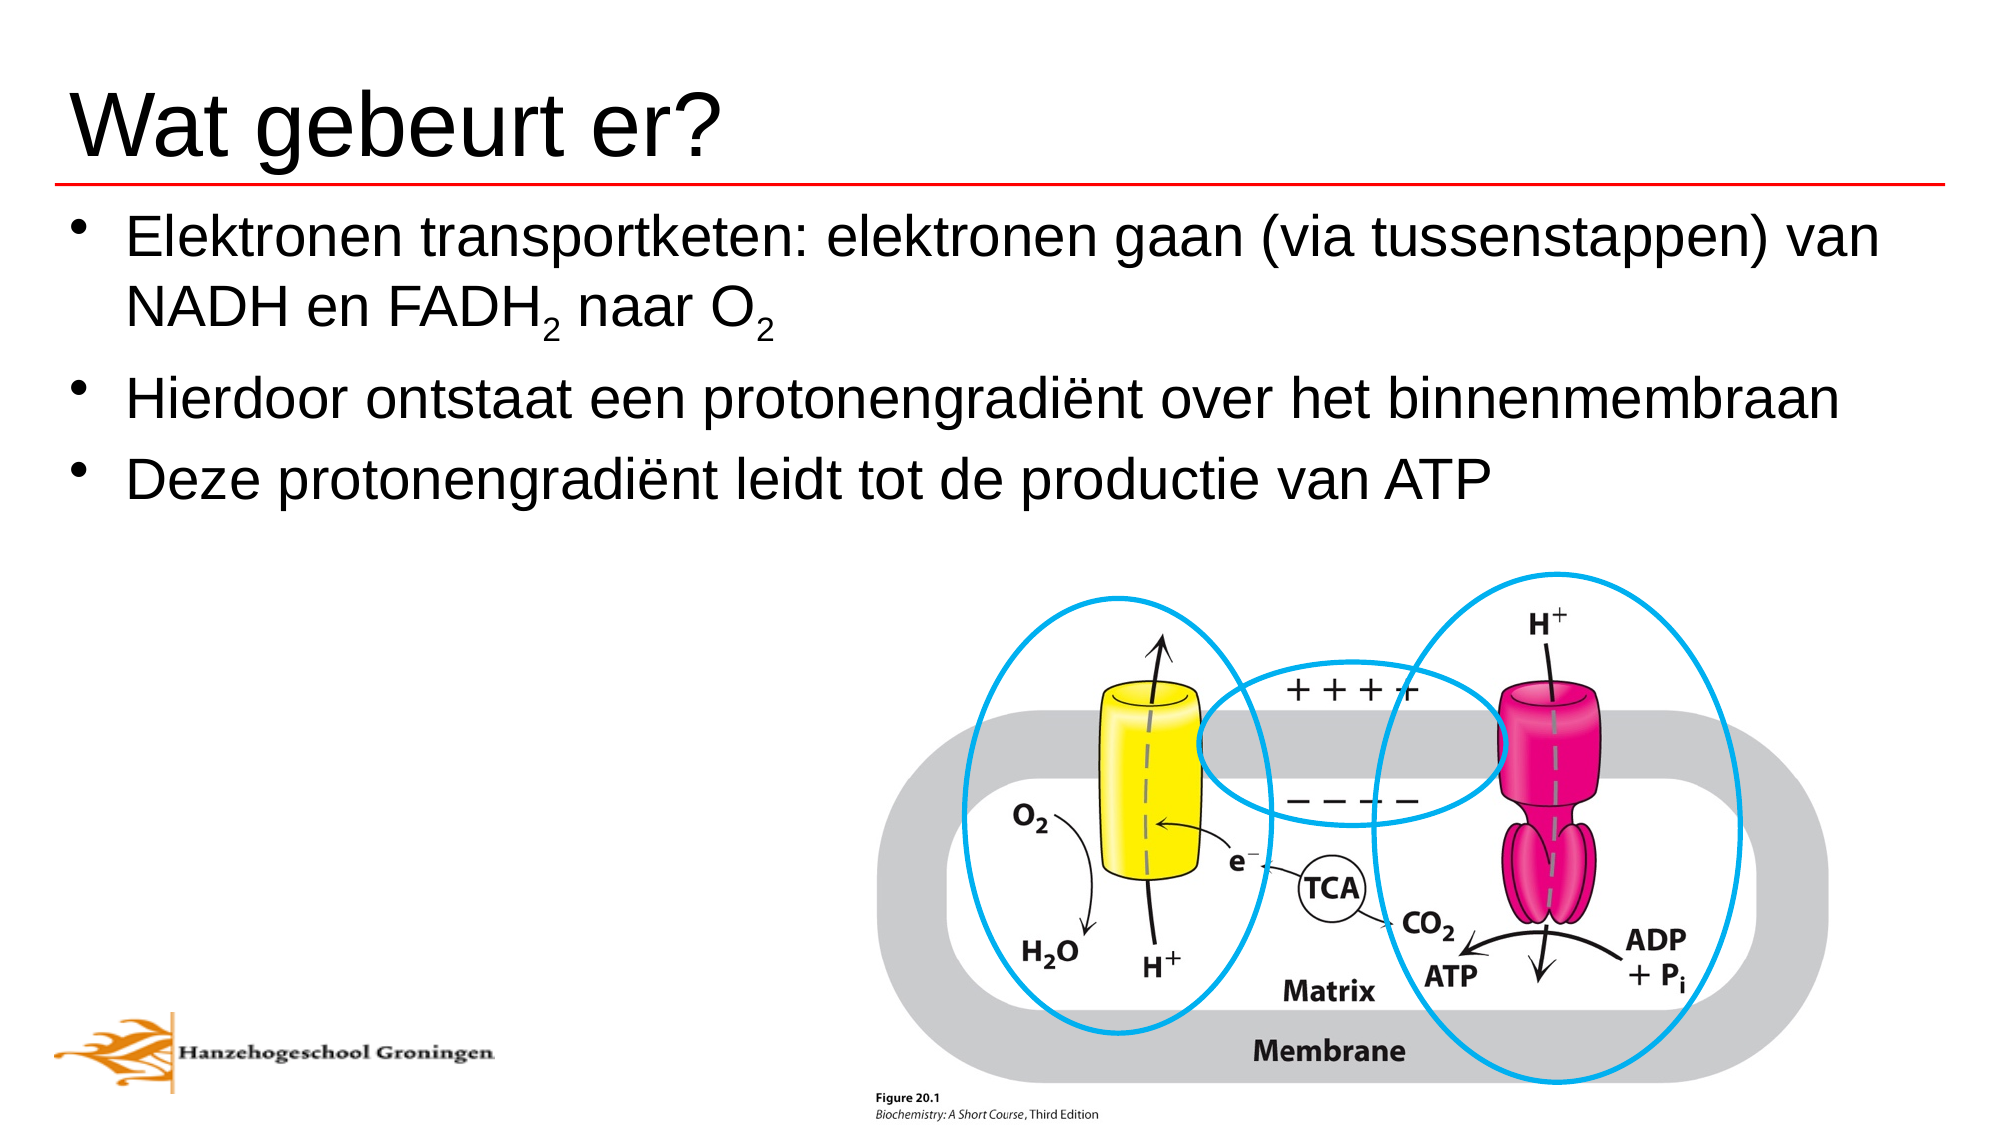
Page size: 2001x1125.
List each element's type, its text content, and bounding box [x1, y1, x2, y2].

title Wat gebeurt er? [54, 54, 1946, 185]
picture [54, 1012, 495, 1094]
list Elektronen transportketen: elektronen gaan (via tussenstappen) van NADH en FADH2 naar O2 Hierdoor ontstaat een protonengradiënt over het binnenmembraan Deze protonengradiënt leidt tot de productie van ATP [54, 190, 1945, 934]
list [869, 598, 1836, 1125]
text_box [1479, 572, 1636, 596]
